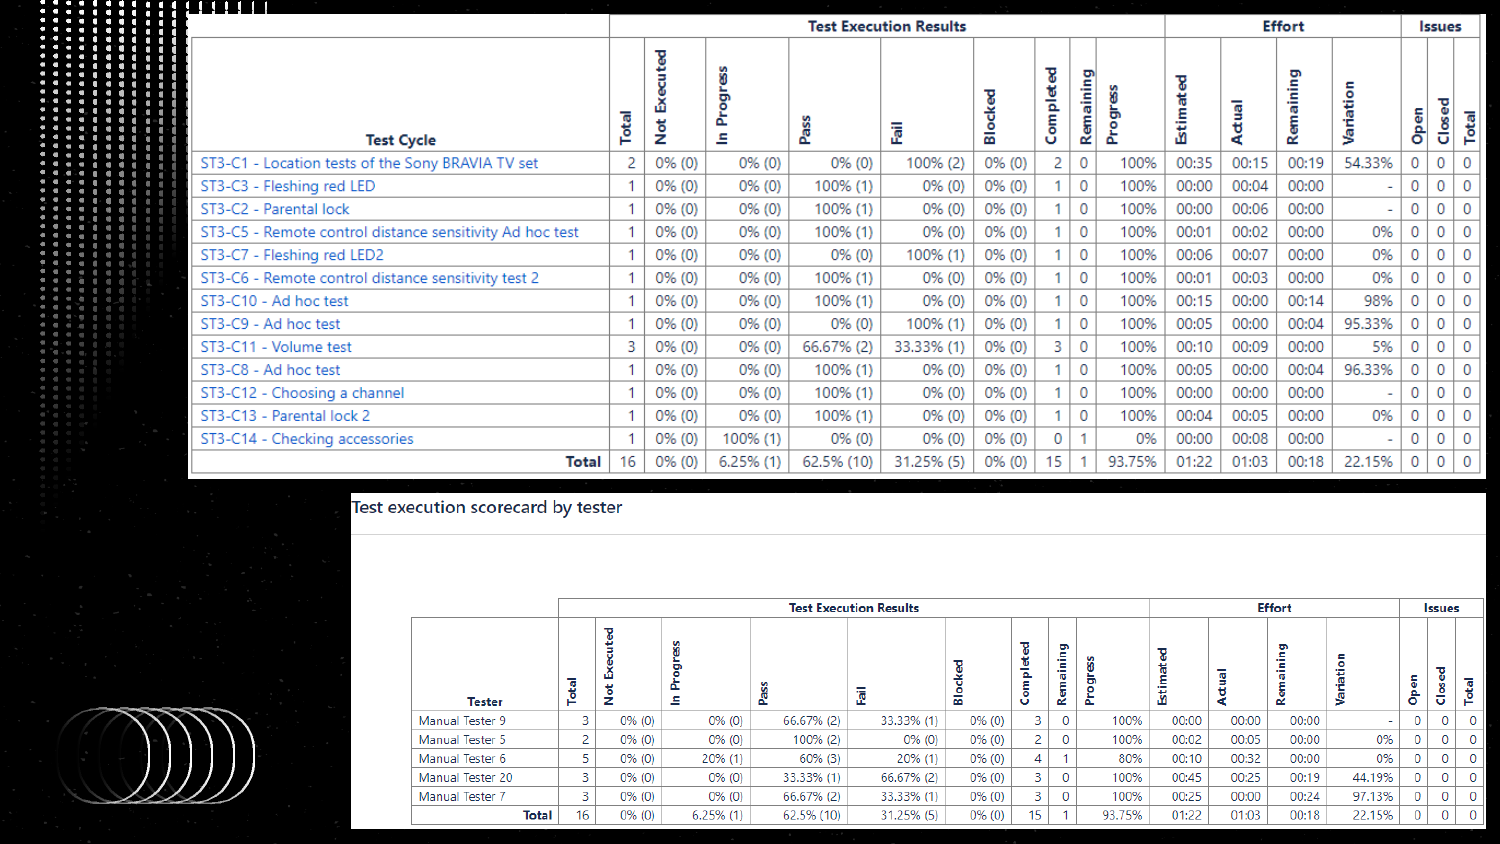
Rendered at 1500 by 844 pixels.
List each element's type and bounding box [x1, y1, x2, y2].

picture [188, 14, 1486, 479]
picture [350, 493, 1486, 830]
